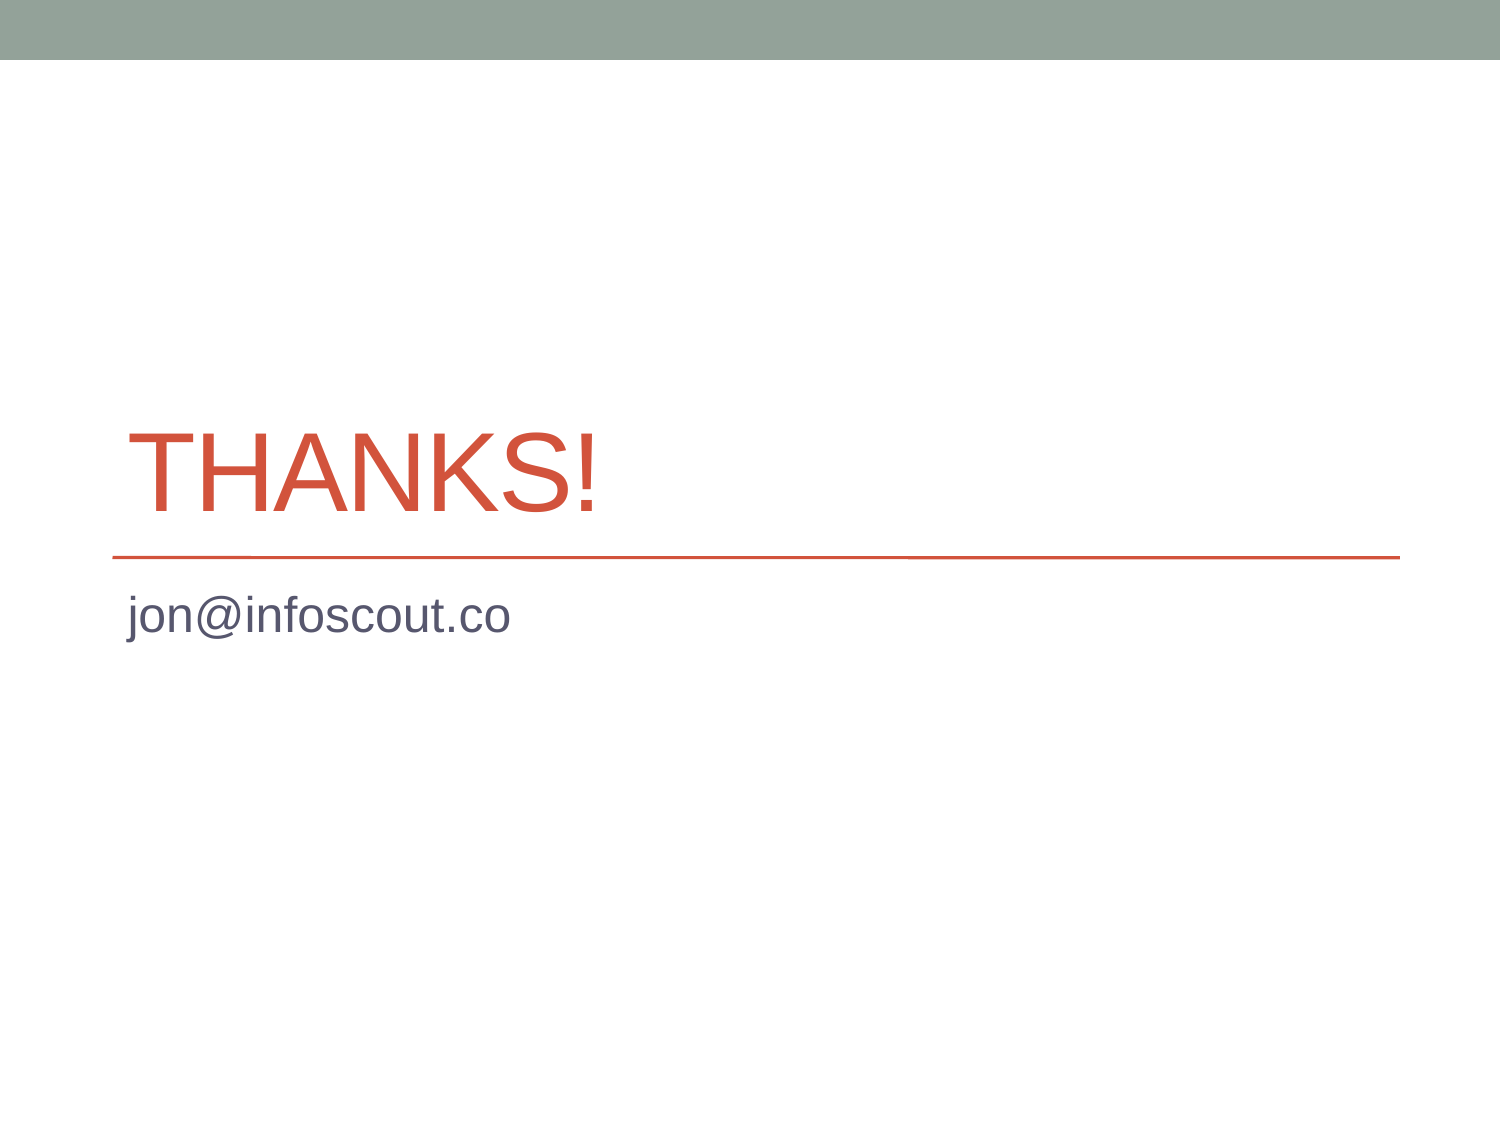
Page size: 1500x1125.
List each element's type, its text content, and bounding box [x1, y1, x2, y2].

title Thanks! [112, 224, 1400, 542]
subtitle jon@infoscout.co [112, 575, 1163, 863]
